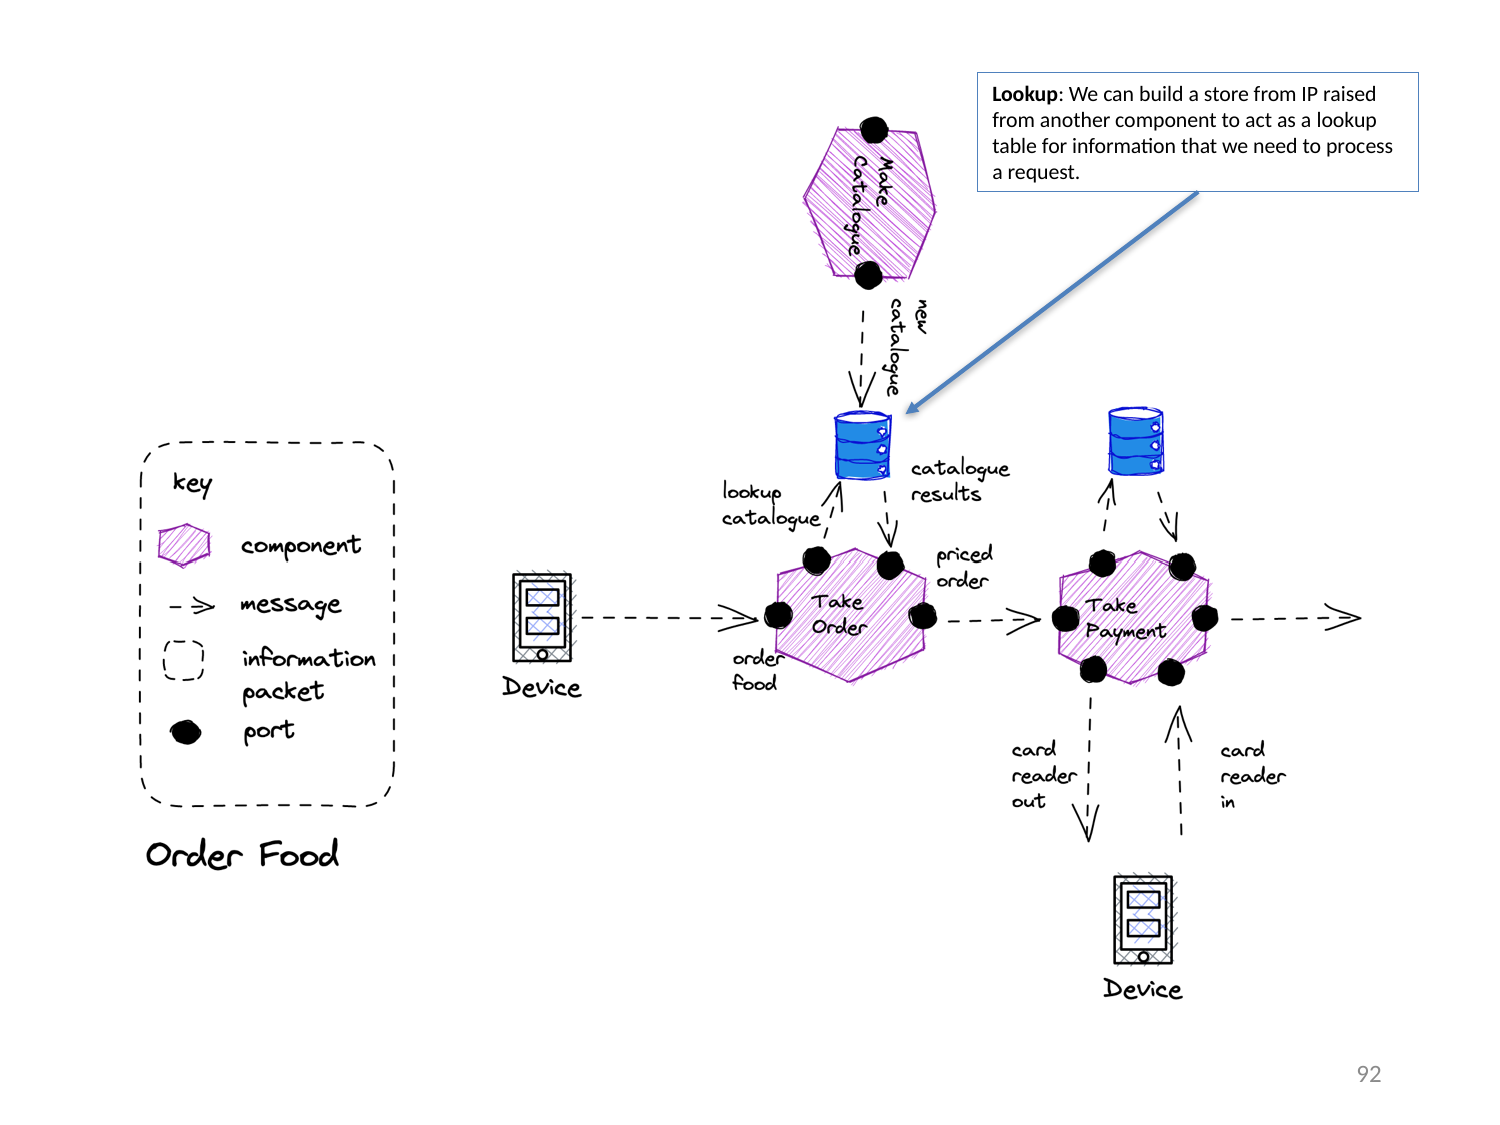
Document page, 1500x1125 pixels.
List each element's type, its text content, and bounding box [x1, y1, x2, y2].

slide_number 92 [1059, 1042, 1397, 1103]
picture [128, 105, 1372, 1020]
text_box Lookup: We can build a store from IP raised from another component to act as a lookup table for information that we need to process a request. [977, 72, 1419, 192]
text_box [905, 193, 1199, 415]
